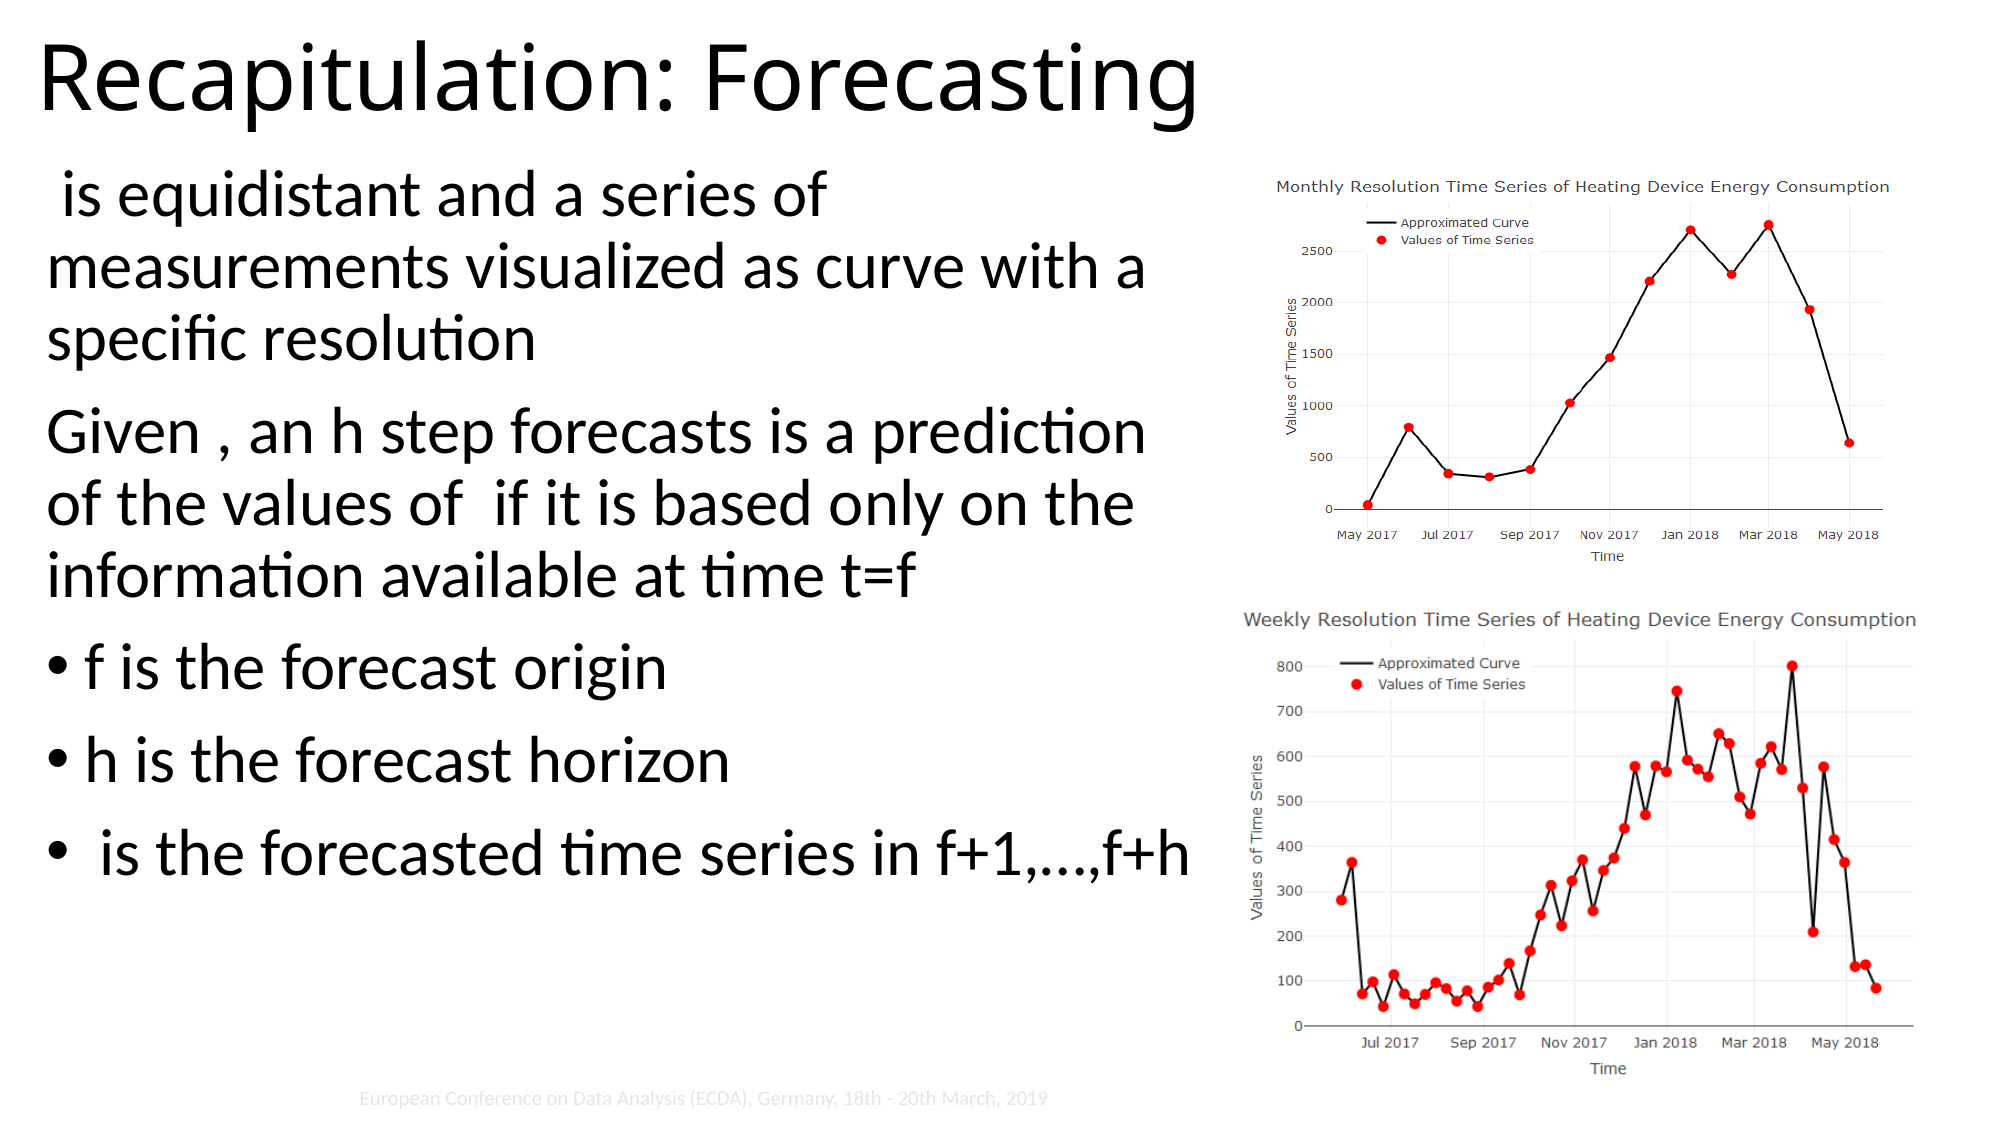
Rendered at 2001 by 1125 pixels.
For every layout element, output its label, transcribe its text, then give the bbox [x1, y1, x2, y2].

text_box Recapitulation: Forecasting [21, 23, 1683, 168]
picture [1259, 166, 1905, 575]
picture [1221, 595, 1939, 1092]
